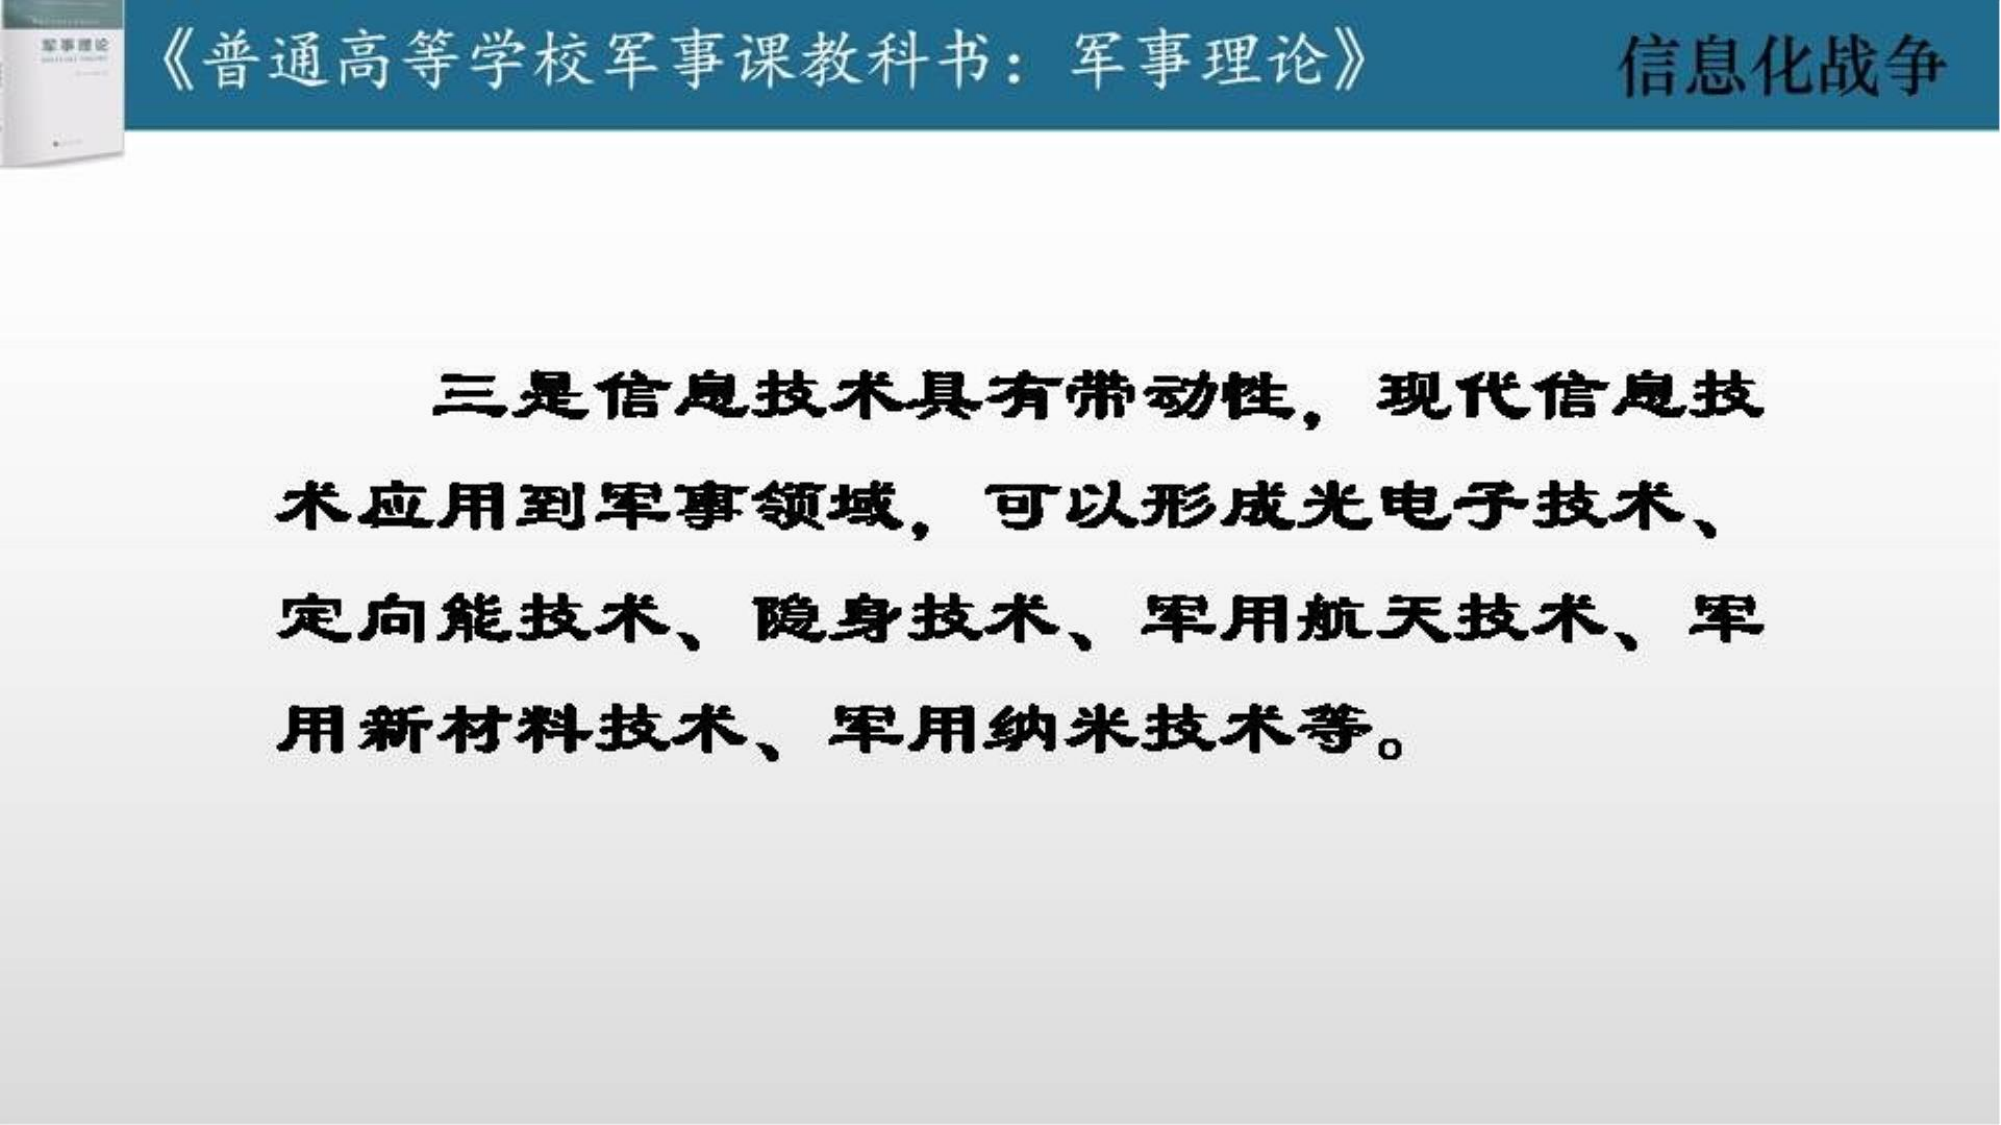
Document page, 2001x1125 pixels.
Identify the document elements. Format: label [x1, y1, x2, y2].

text_box [0, 0, 2000, 1125]
